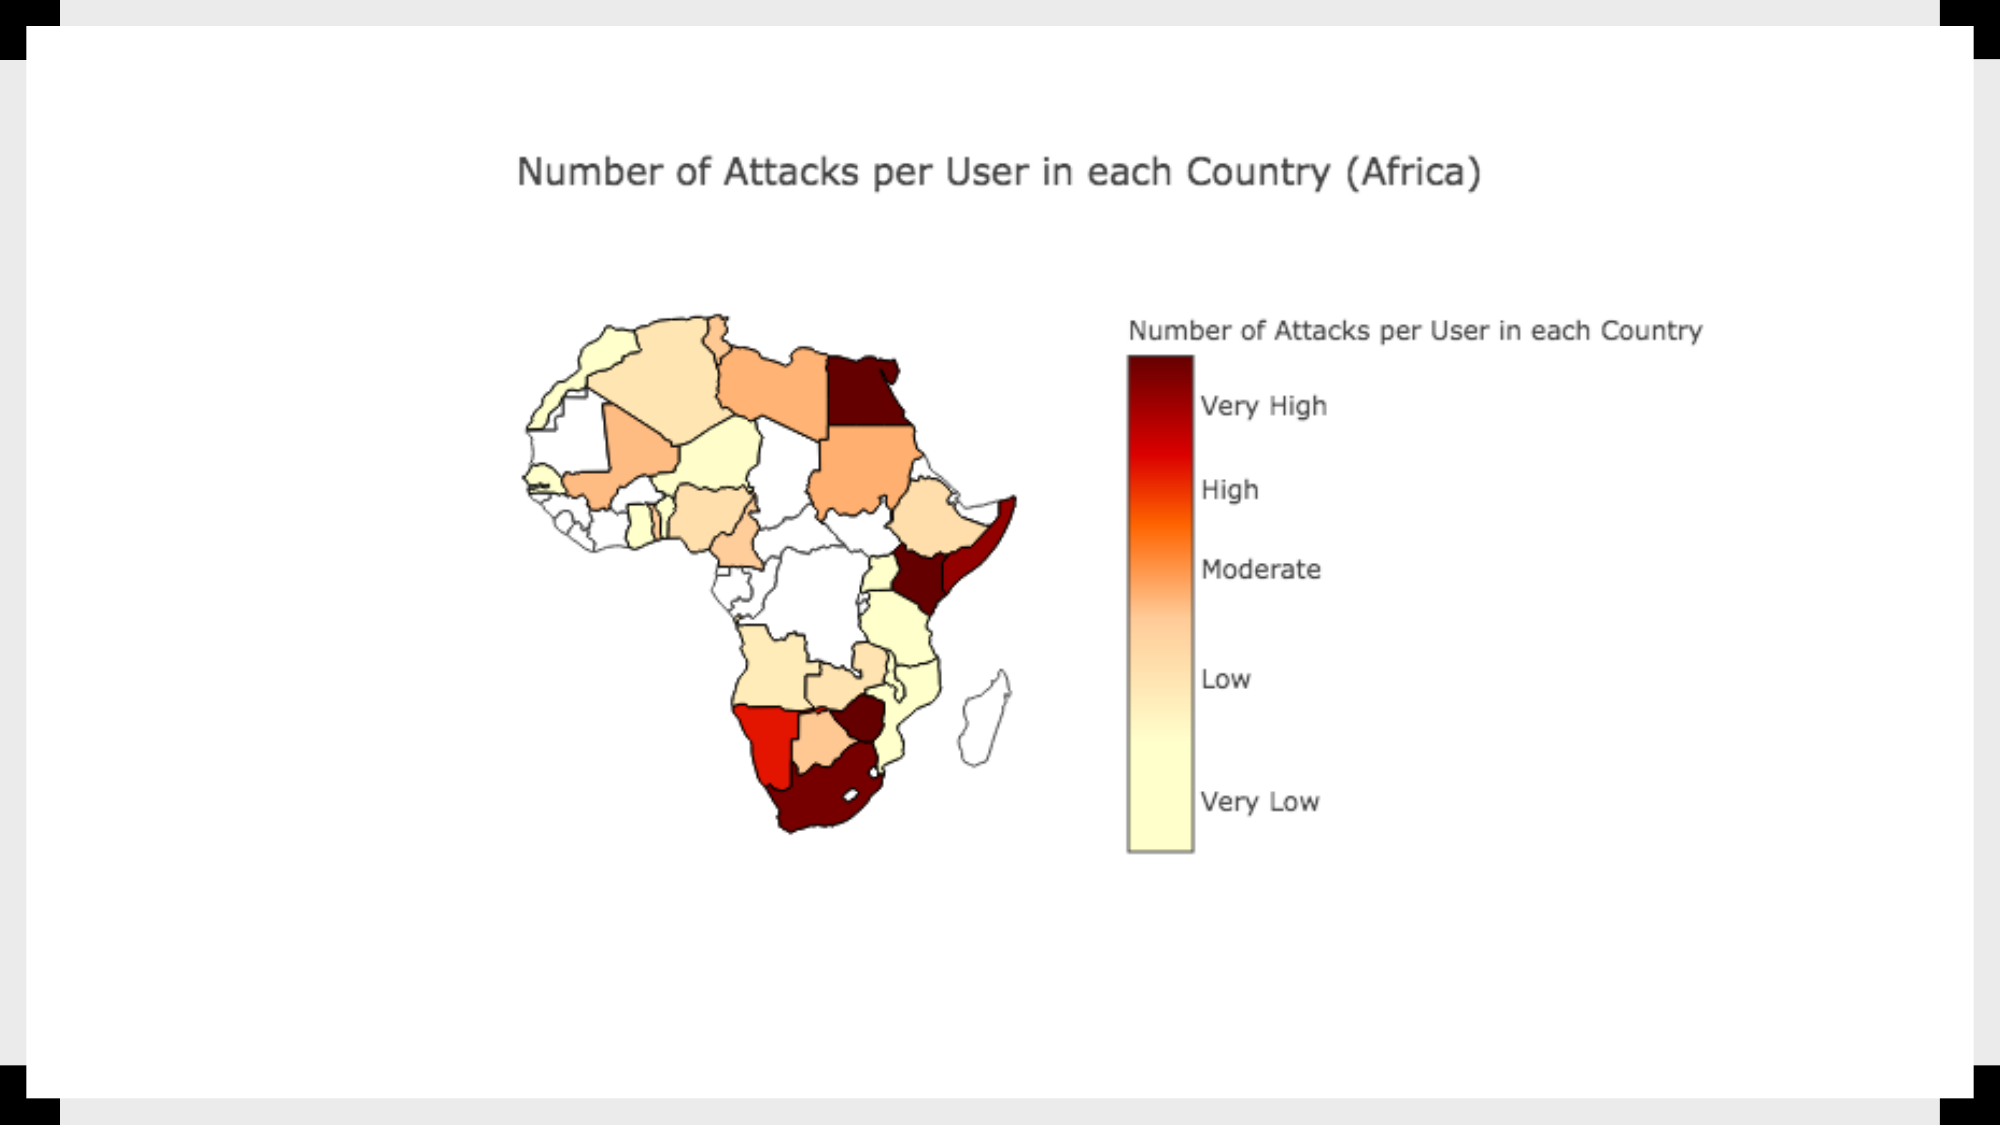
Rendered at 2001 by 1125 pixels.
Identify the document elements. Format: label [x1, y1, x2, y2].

text_box [25, 24, 1975, 1100]
text_box [0, 61, 25, 1064]
text_box [0, 1064, 61, 1125]
text_box [61, 1100, 1938, 1125]
text_box [1938, 1064, 2000, 1125]
text_box [1975, 61, 2000, 1064]
text_box [61, 0, 1938, 24]
list [247, 78, 1753, 1046]
text_box [0, 0, 61, 61]
text_box [1938, 0, 2000, 61]
